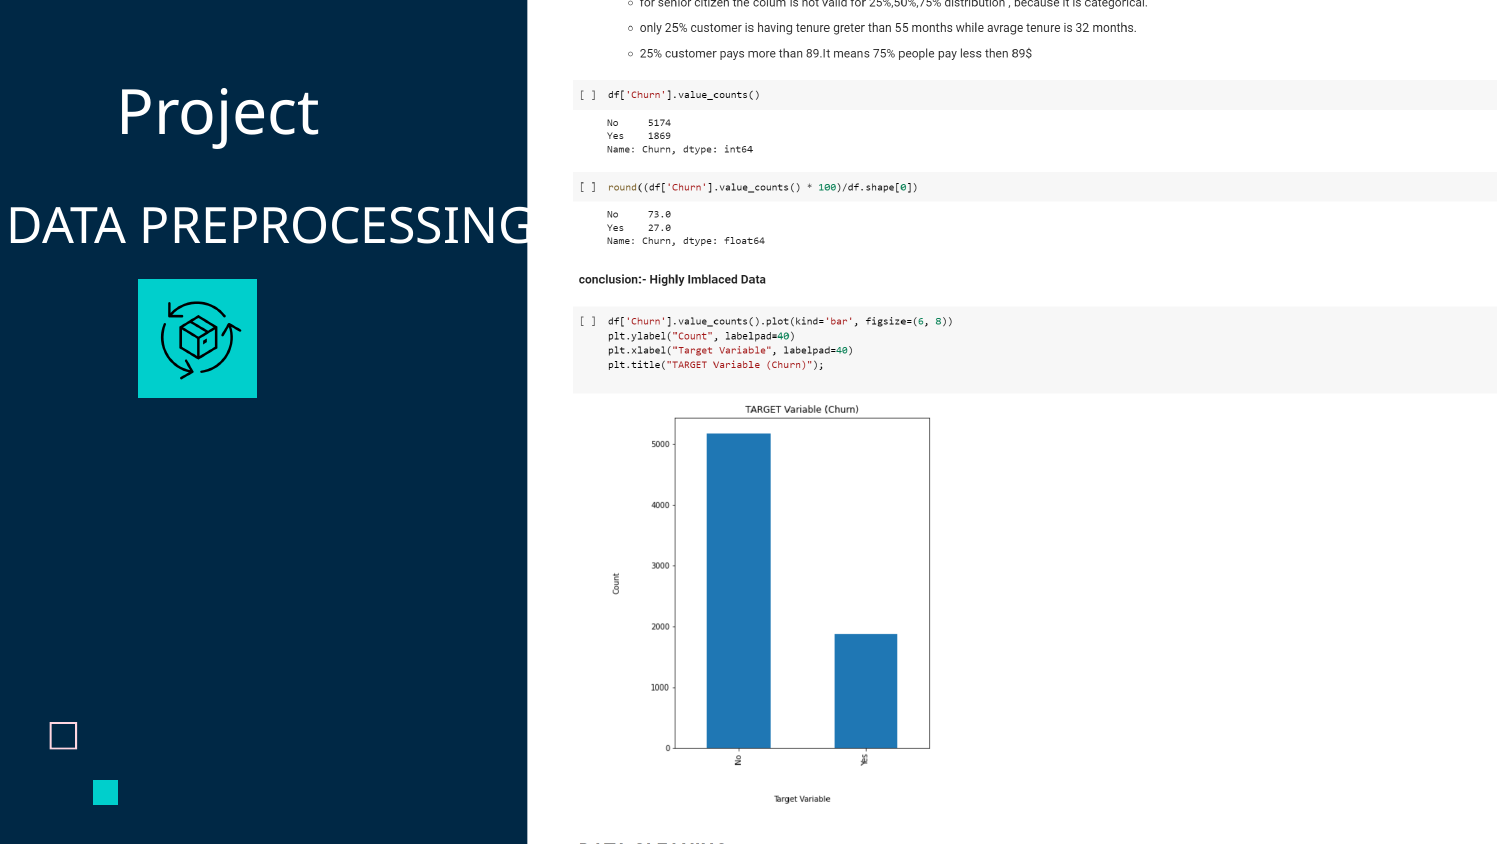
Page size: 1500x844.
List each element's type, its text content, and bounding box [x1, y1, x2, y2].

picture [527, 0, 1500, 844]
title Project [101, 67, 519, 162]
text_box DATA PREPROCESSING [0, 162, 519, 269]
picture [137, 278, 258, 399]
